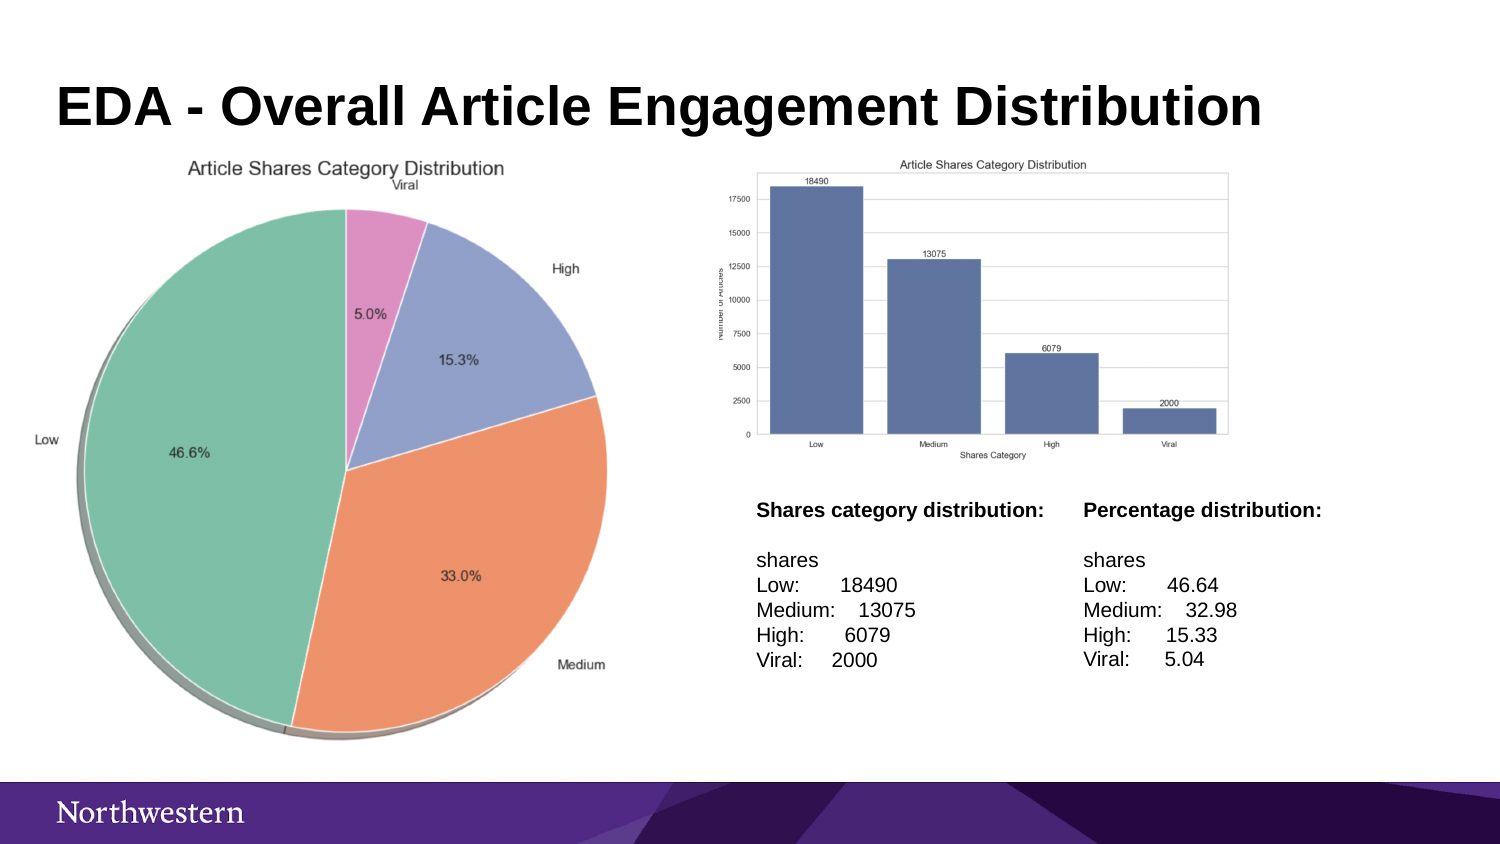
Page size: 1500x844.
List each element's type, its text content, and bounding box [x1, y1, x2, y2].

text_box Percentage distribution: shares Low: 46.64 Medium: 32.98 High: 15.33 Viral: 5.04 [1068, 481, 1460, 687]
text_box Shares category distribution: shares Low: 18490 Medium: 13075 High: 6079 Viral: 2000 [741, 481, 1069, 738]
title EDA - Overall Article Engagement Distribution [41, 52, 1317, 158]
picture [0, 0, 1500, 844]
